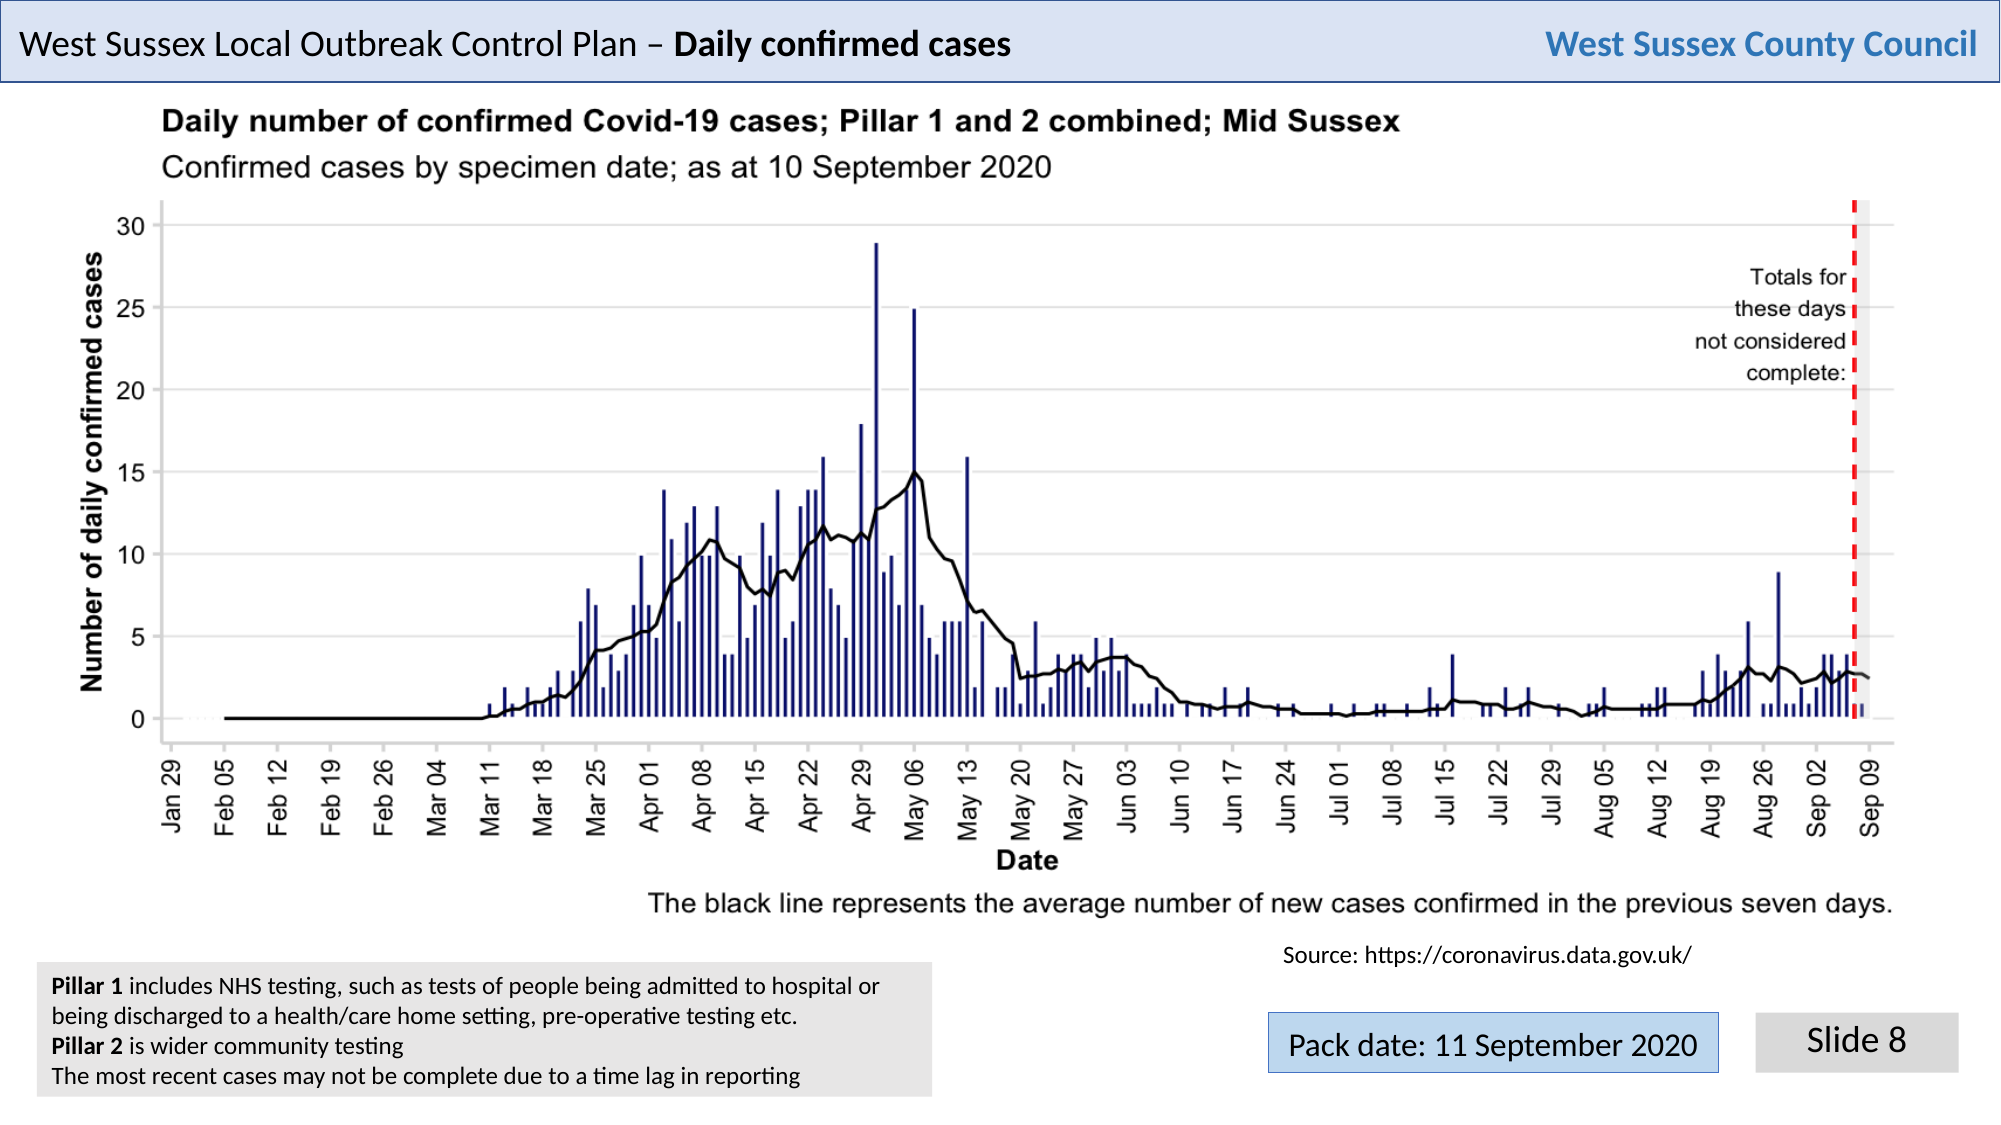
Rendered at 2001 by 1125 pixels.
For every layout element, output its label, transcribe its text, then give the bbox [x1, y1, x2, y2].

picture [63, 91, 1912, 935]
list Source: https://coronavirus.data.gov.uk/ [1268, 935, 1912, 995]
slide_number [1268, 1012, 1719, 1073]
list Slide 8 [1755, 1012, 1959, 1073]
